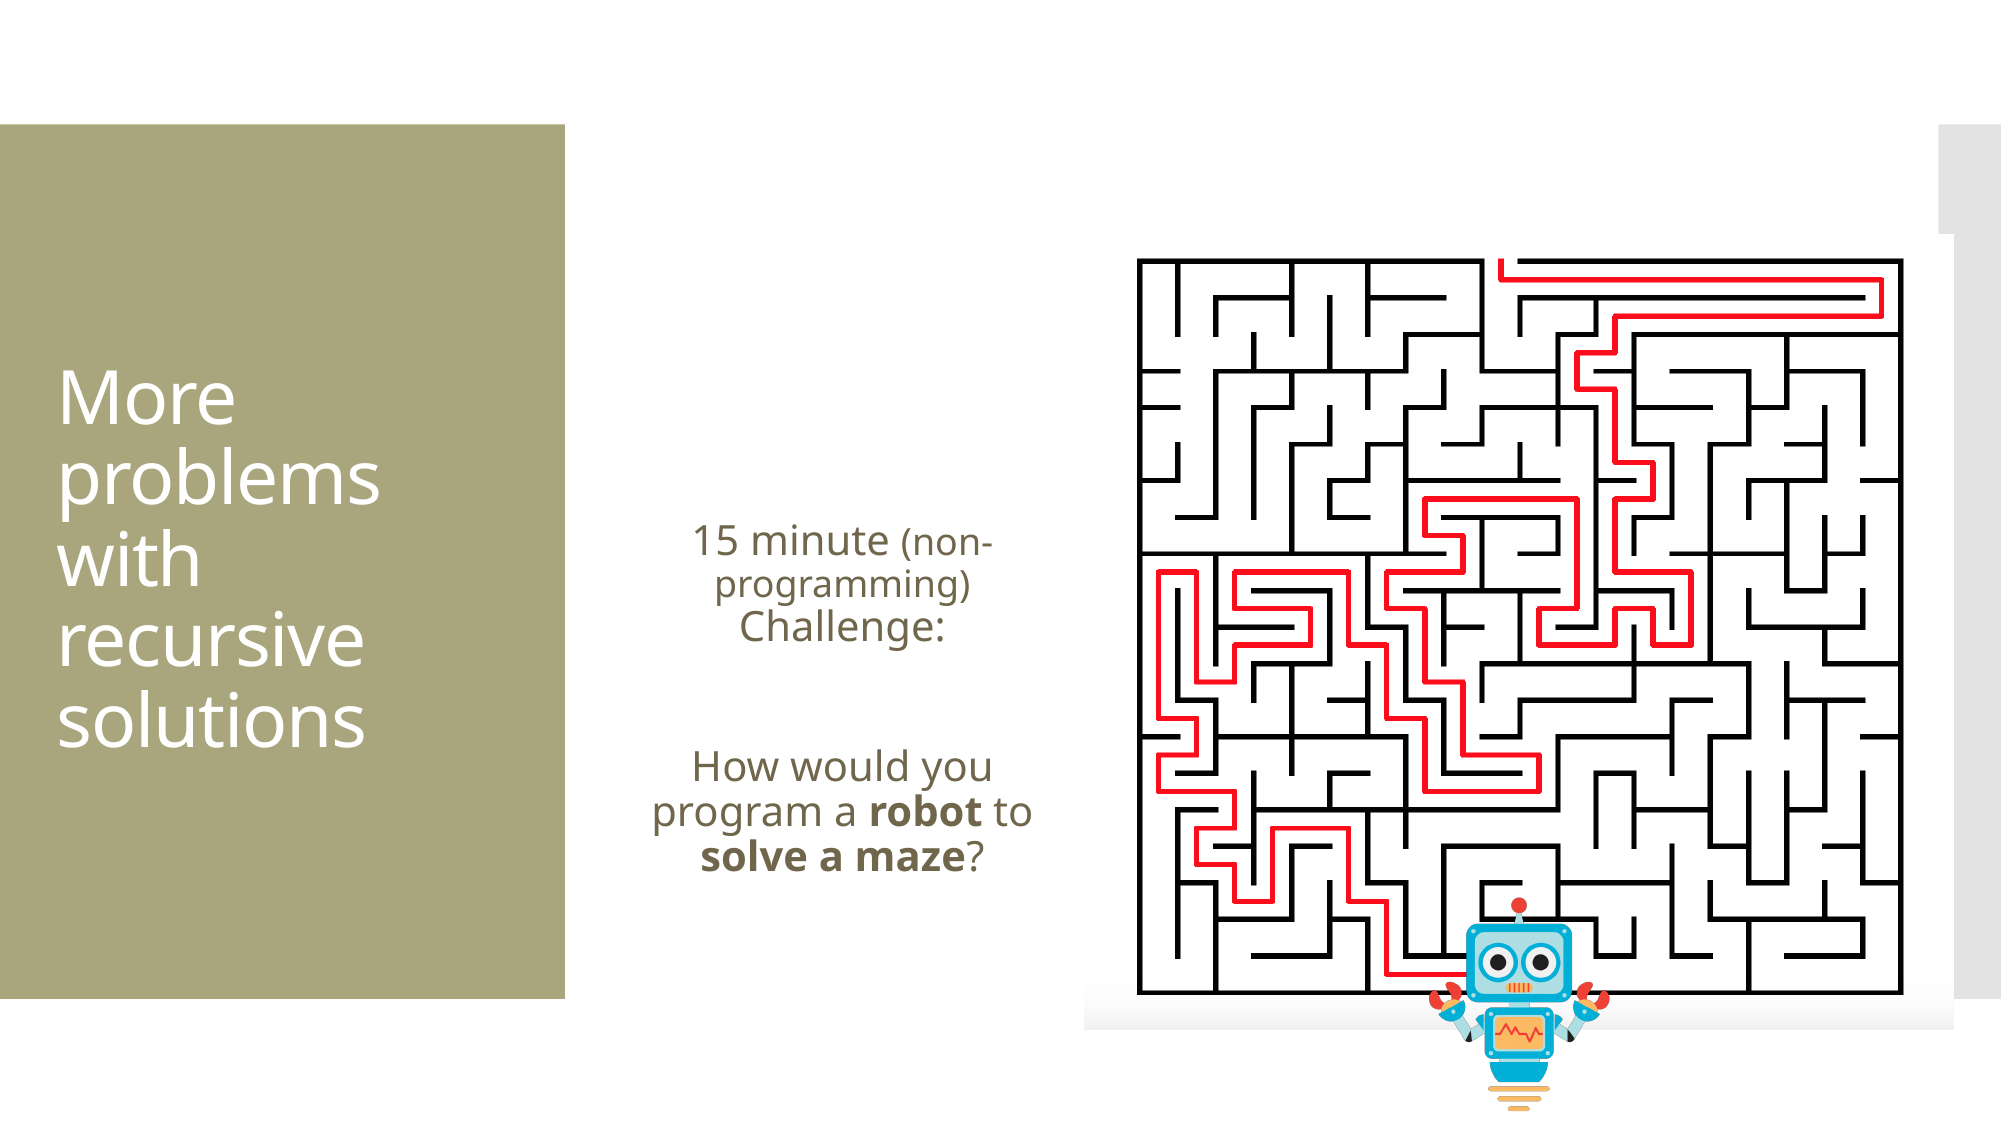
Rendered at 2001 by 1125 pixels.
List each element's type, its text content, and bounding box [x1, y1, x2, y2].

list 15 minute (non-programming) Challenge: How would you program a robot to solve a maze? [600, 262, 1085, 1063]
picture [1084, 234, 1955, 1119]
title More problems with recursive solutions [41, 184, 525, 940]
